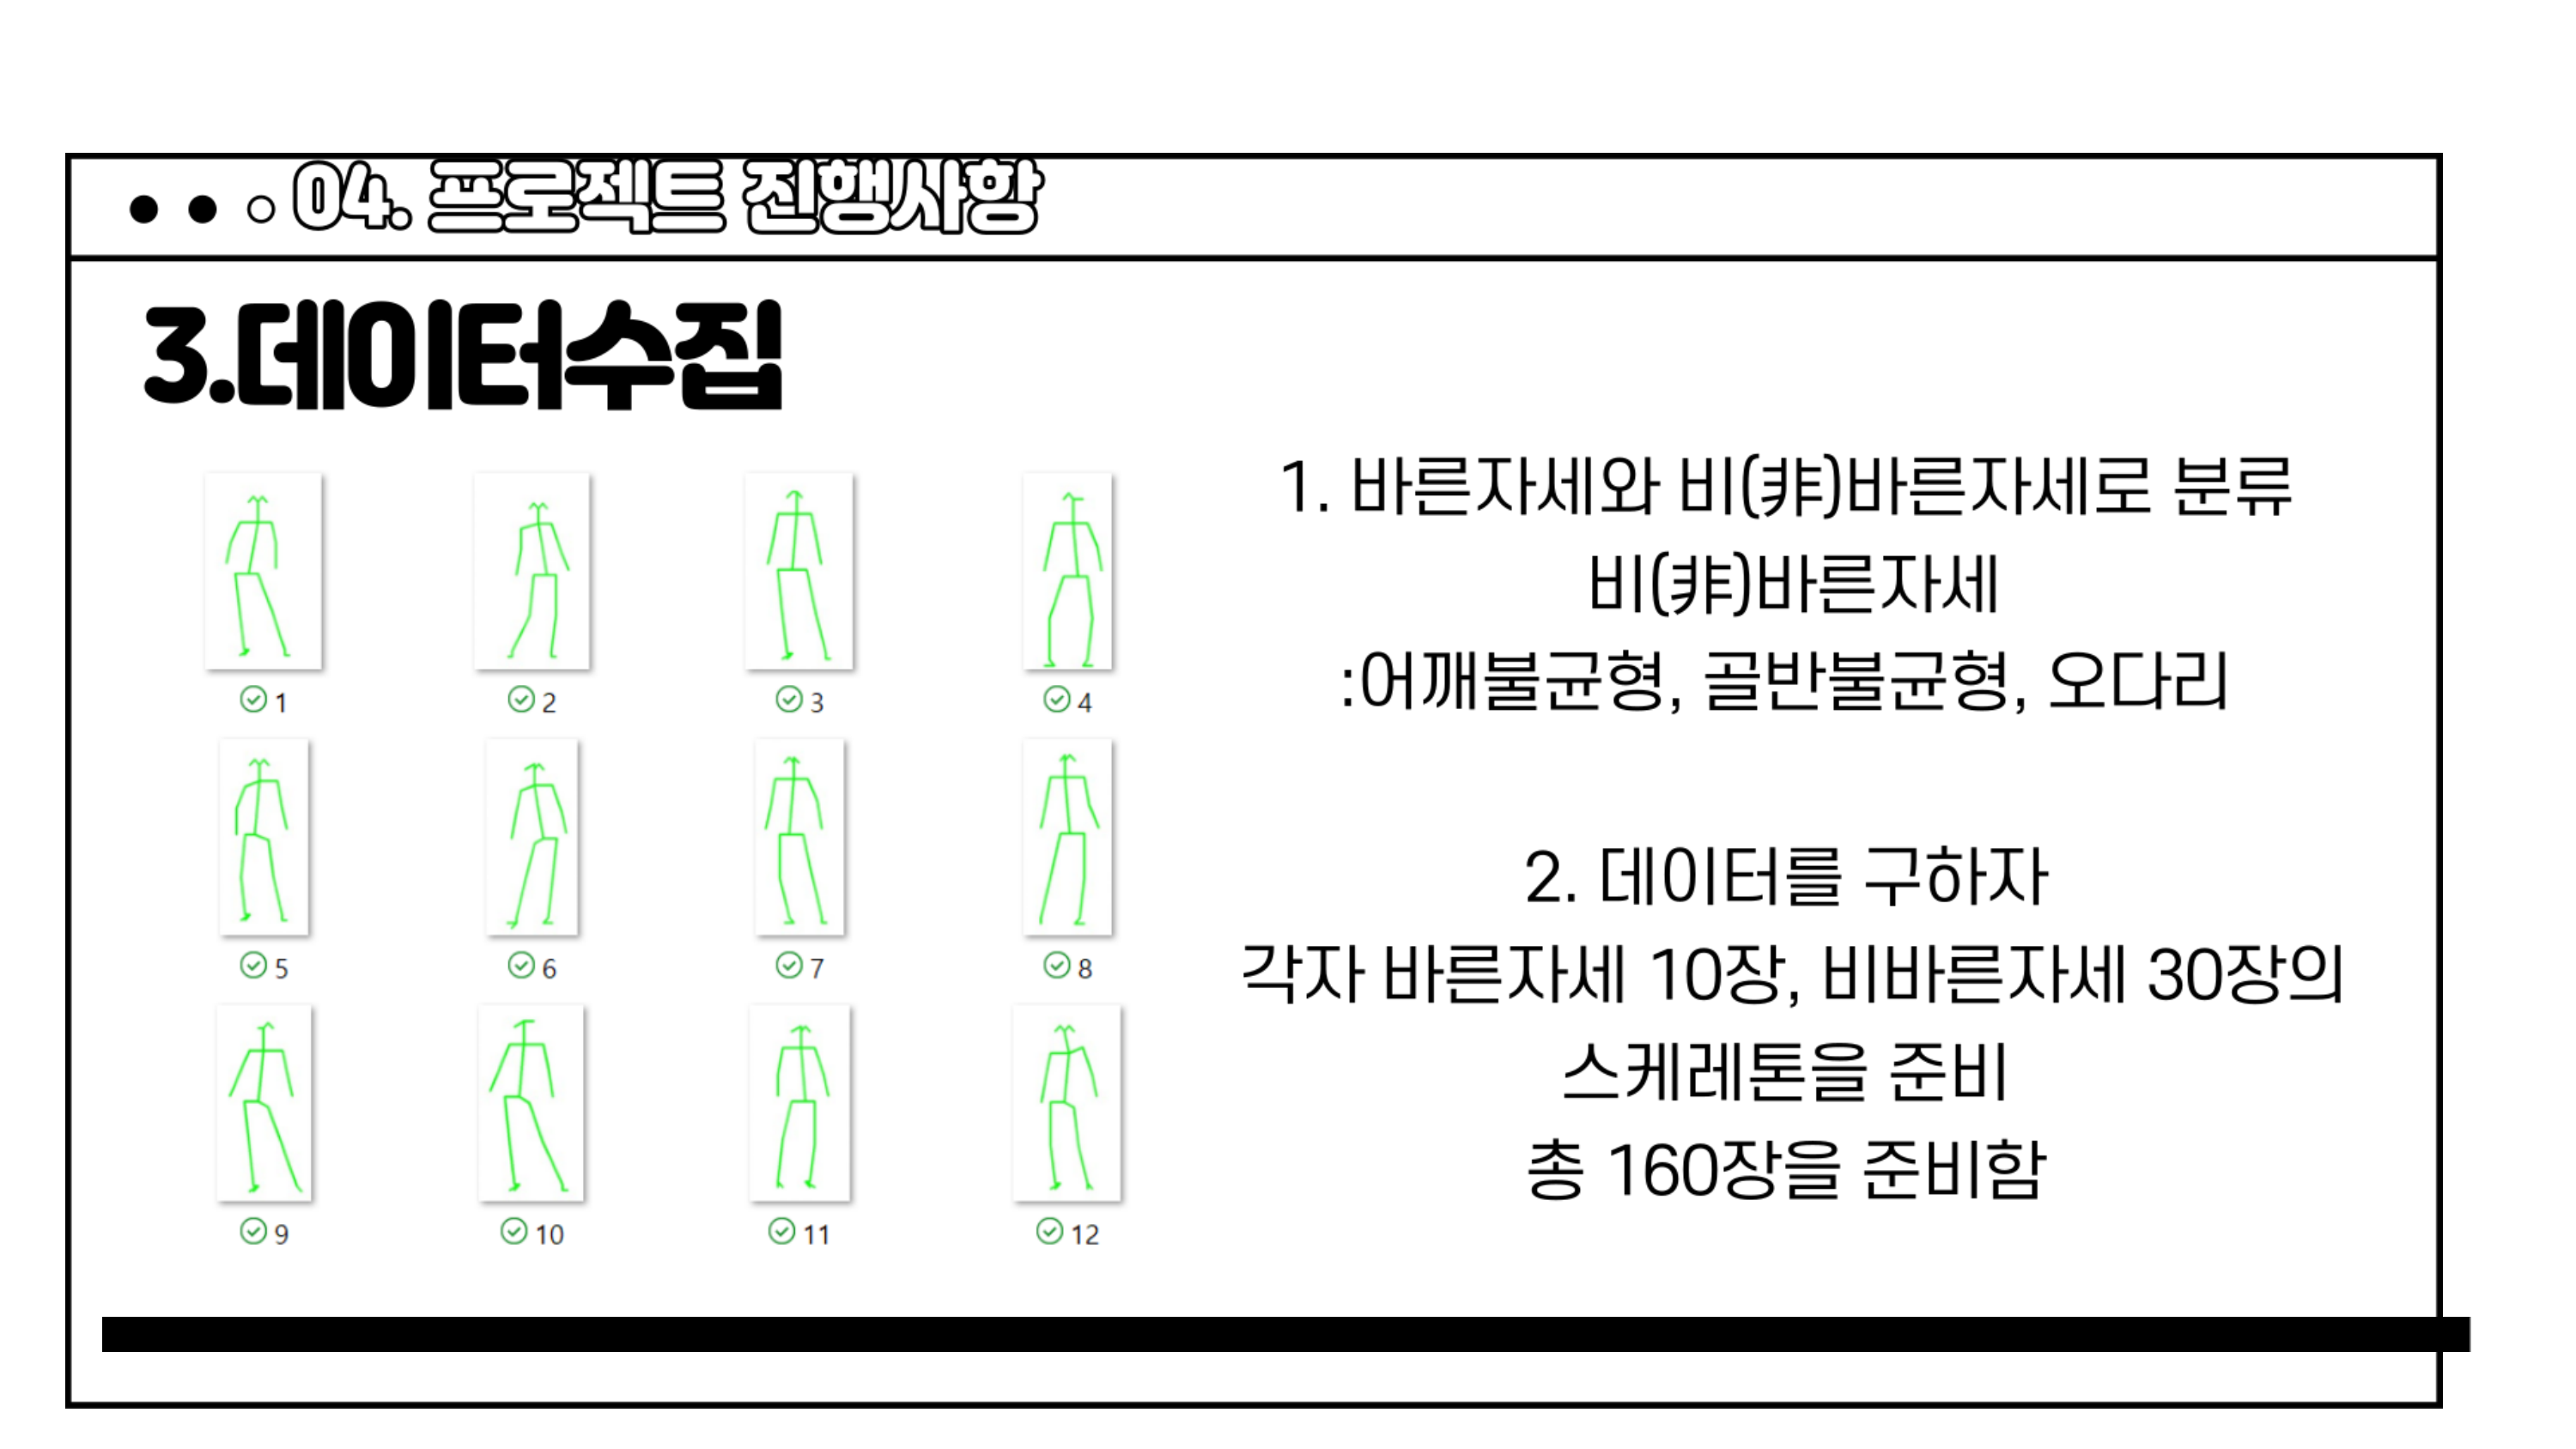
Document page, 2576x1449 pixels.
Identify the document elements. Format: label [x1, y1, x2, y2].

text_box [65, 153, 2443, 1409]
text_box [102, 1316, 1194, 1352]
text_box [160, 448, 1158, 1276]
picture [1199, 430, 2381, 1428]
picture [84, 114, 1151, 493]
text_box [2384, 1316, 2471, 1352]
